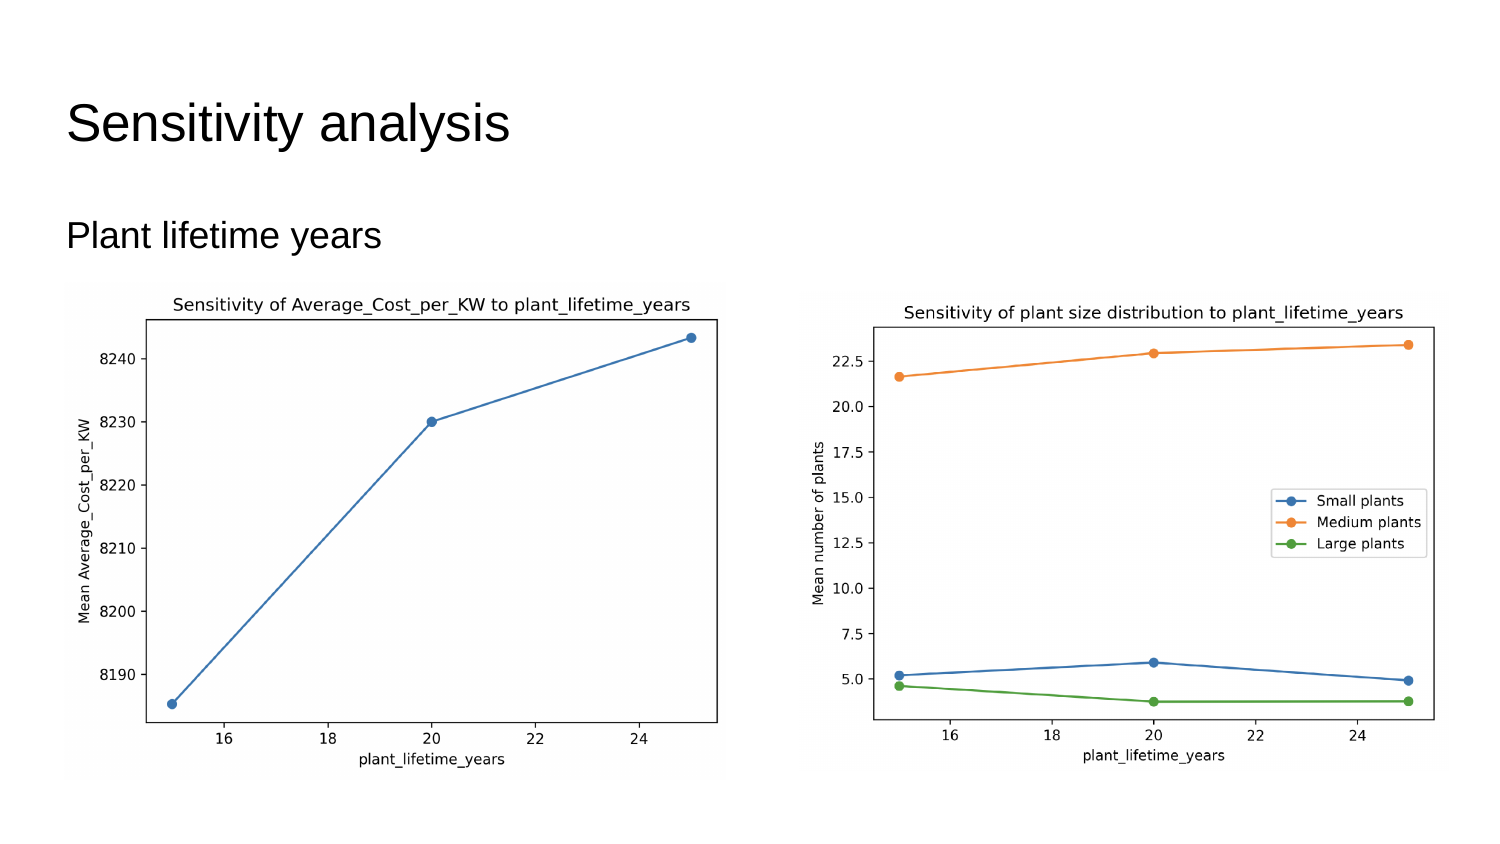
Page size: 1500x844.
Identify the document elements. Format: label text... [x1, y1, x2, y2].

picture [798, 291, 1450, 772]
picture [64, 282, 726, 781]
list Plant lifetime years [51, 189, 1449, 750]
title Sensitivity analysis [51, 72, 1449, 167]
